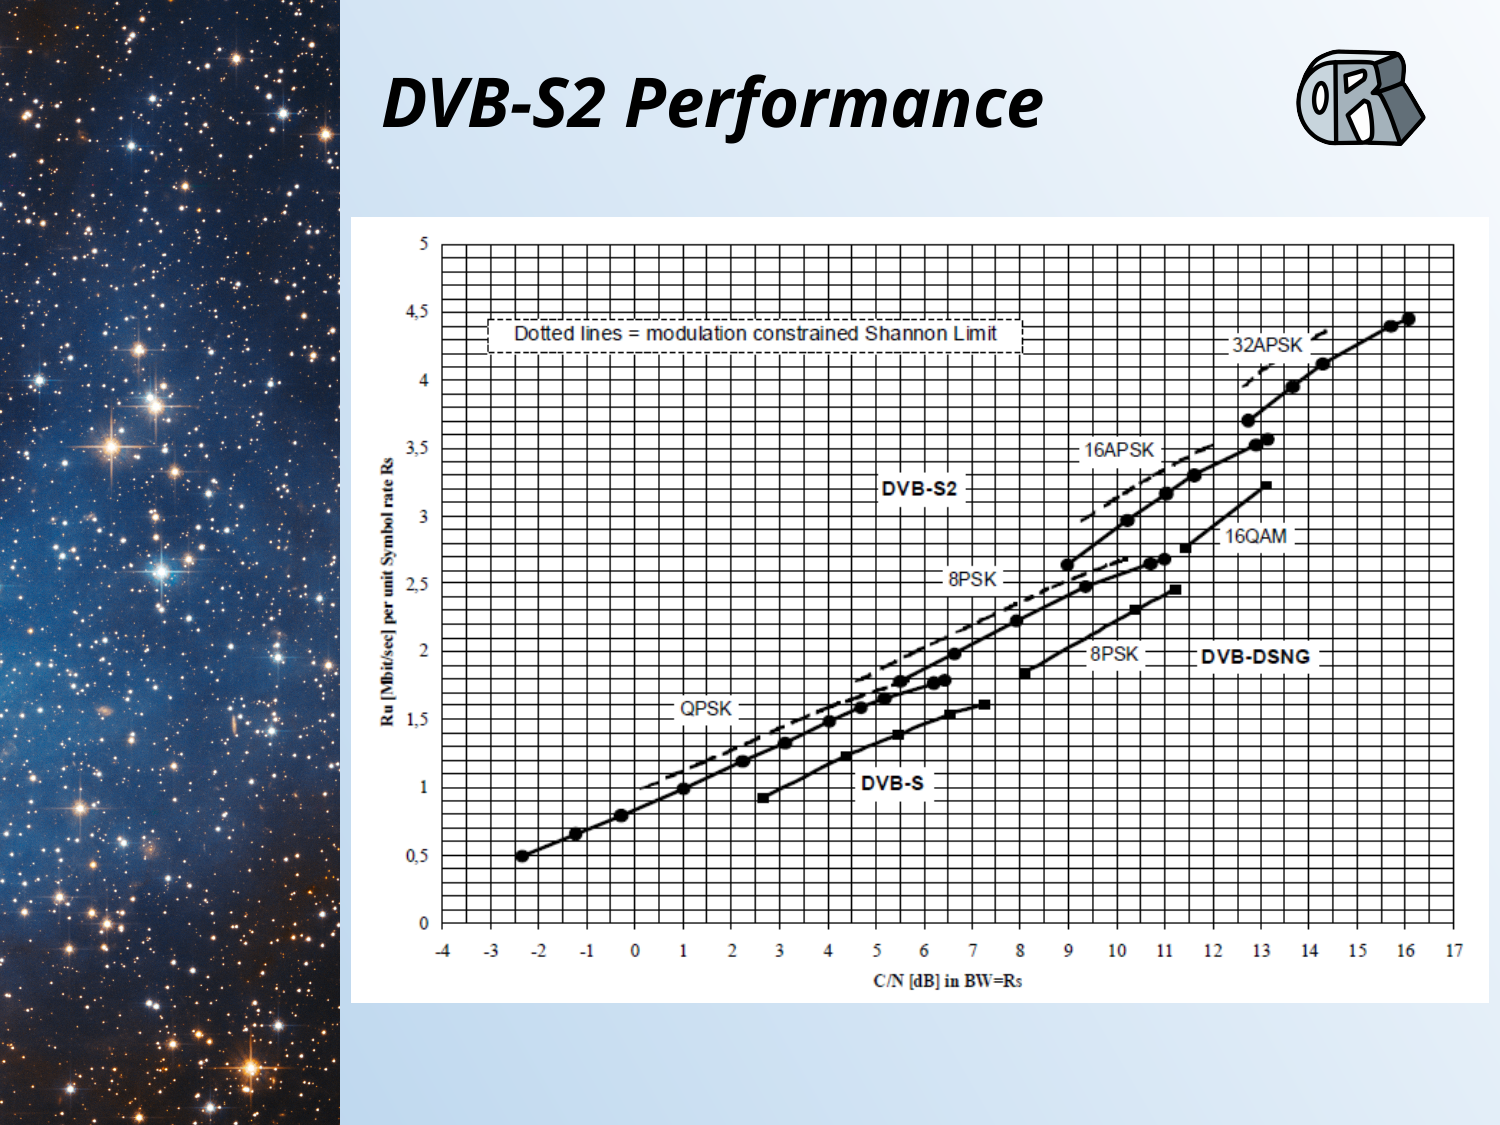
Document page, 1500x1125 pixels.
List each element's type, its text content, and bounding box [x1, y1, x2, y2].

title DVB-S2 Performance [366, 59, 1397, 151]
picture [1260, 0, 1458, 197]
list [351, 217, 1489, 1003]
picture [0, 0, 340, 1125]
